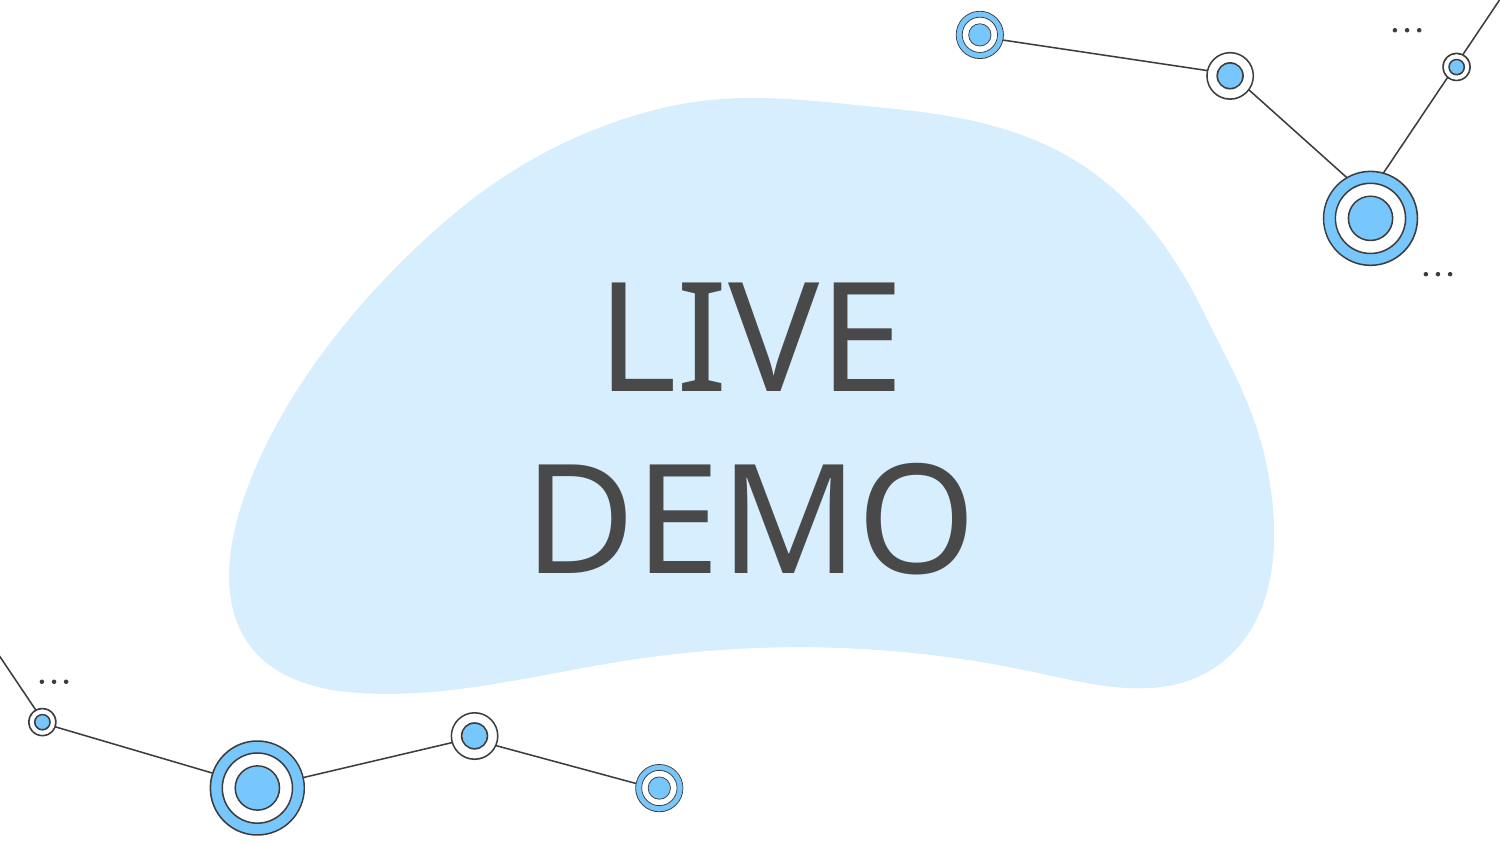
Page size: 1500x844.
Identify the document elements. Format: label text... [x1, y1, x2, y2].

title LIVE DEMO [430, 265, 1071, 578]
